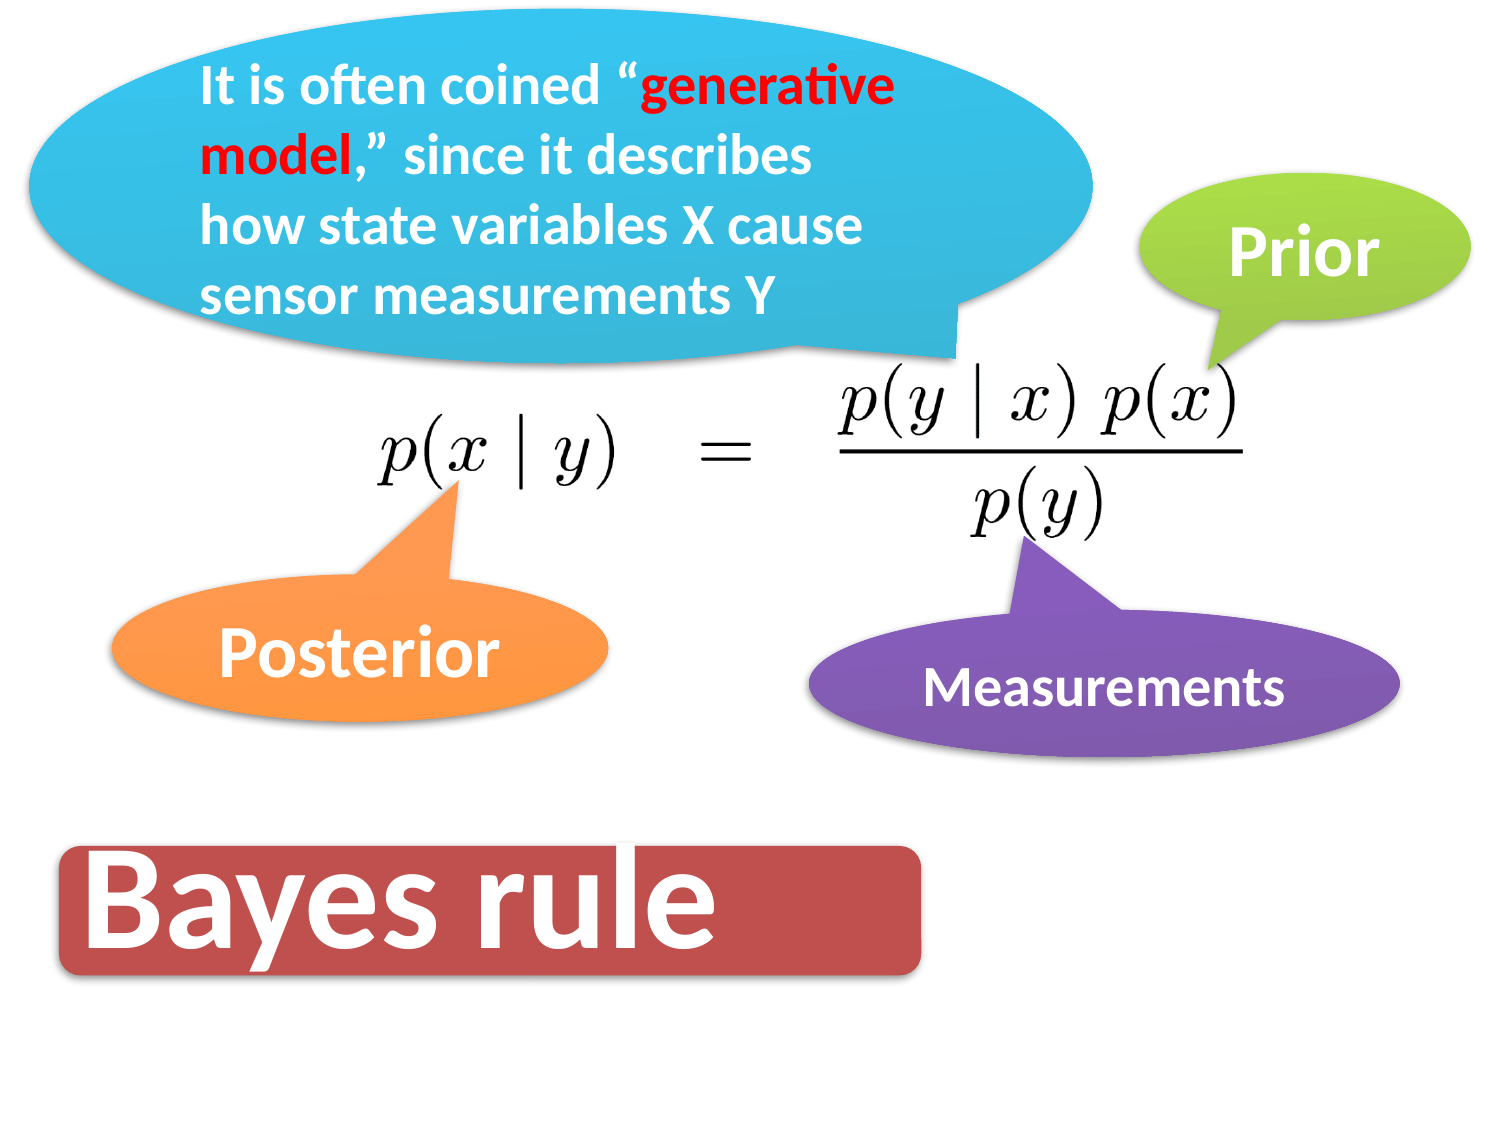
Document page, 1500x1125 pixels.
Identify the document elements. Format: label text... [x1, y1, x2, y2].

text_box Posterior [112, 553, 609, 722]
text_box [58, 845, 922, 1036]
text_box It is often coined “generative model,” since it describes how state variables X cause sensor measurements Y [29, 8, 1093, 359]
picture [371, 361, 1247, 544]
text_box Prior [1139, 172, 1471, 359]
text_box Measurements [809, 553, 1400, 757]
